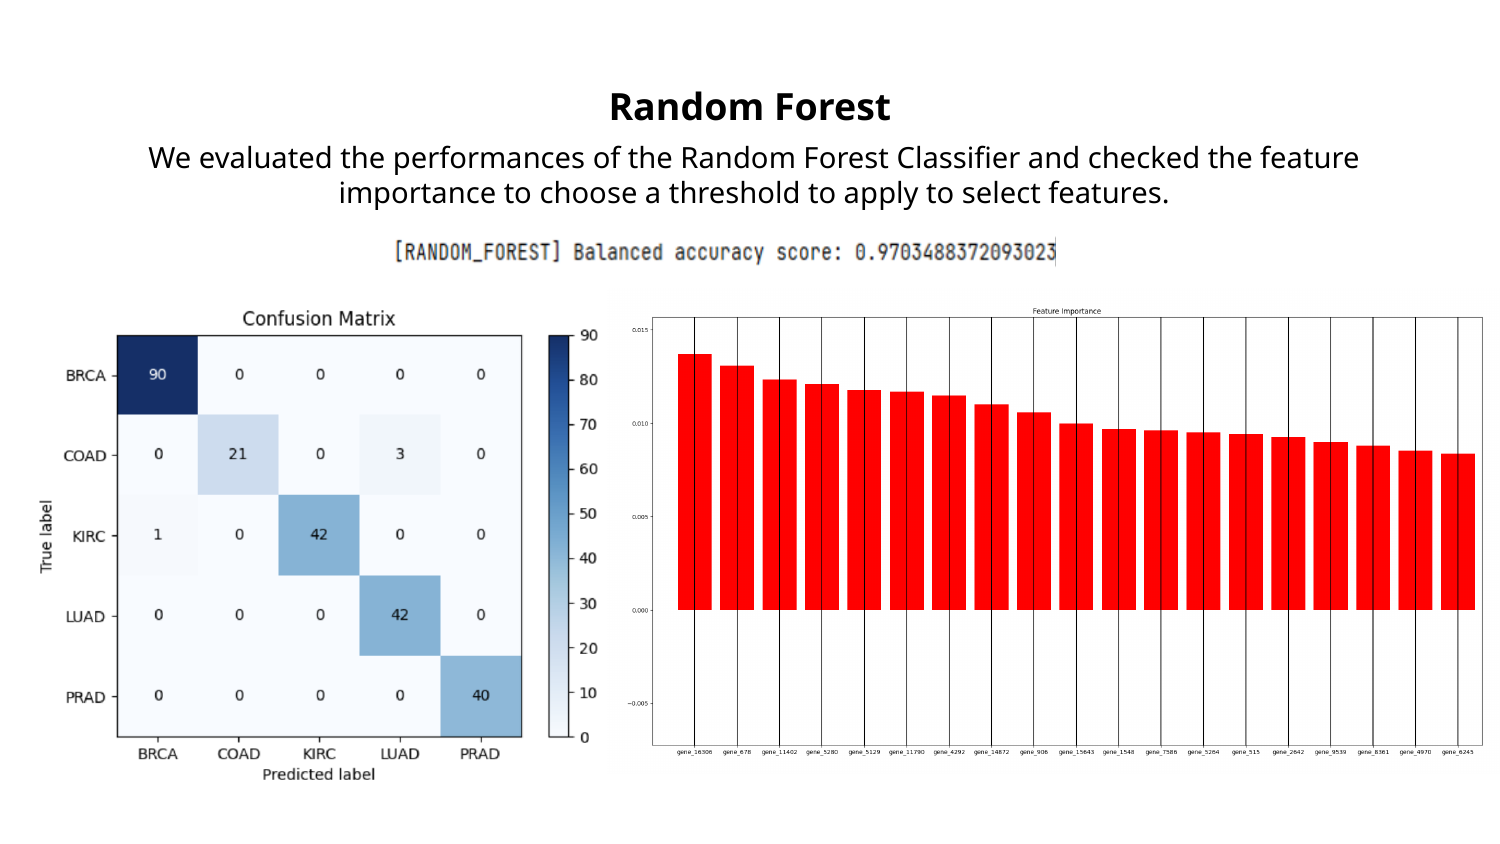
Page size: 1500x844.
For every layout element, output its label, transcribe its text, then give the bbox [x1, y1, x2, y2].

title Random Forest [75, 67, 1425, 124]
picture [18, 226, 1500, 790]
text_box We evaluated the performances of the Random Forest Classifier and checked the feature importance to choose a threshold to apply to select features. [75, 132, 1434, 217]
